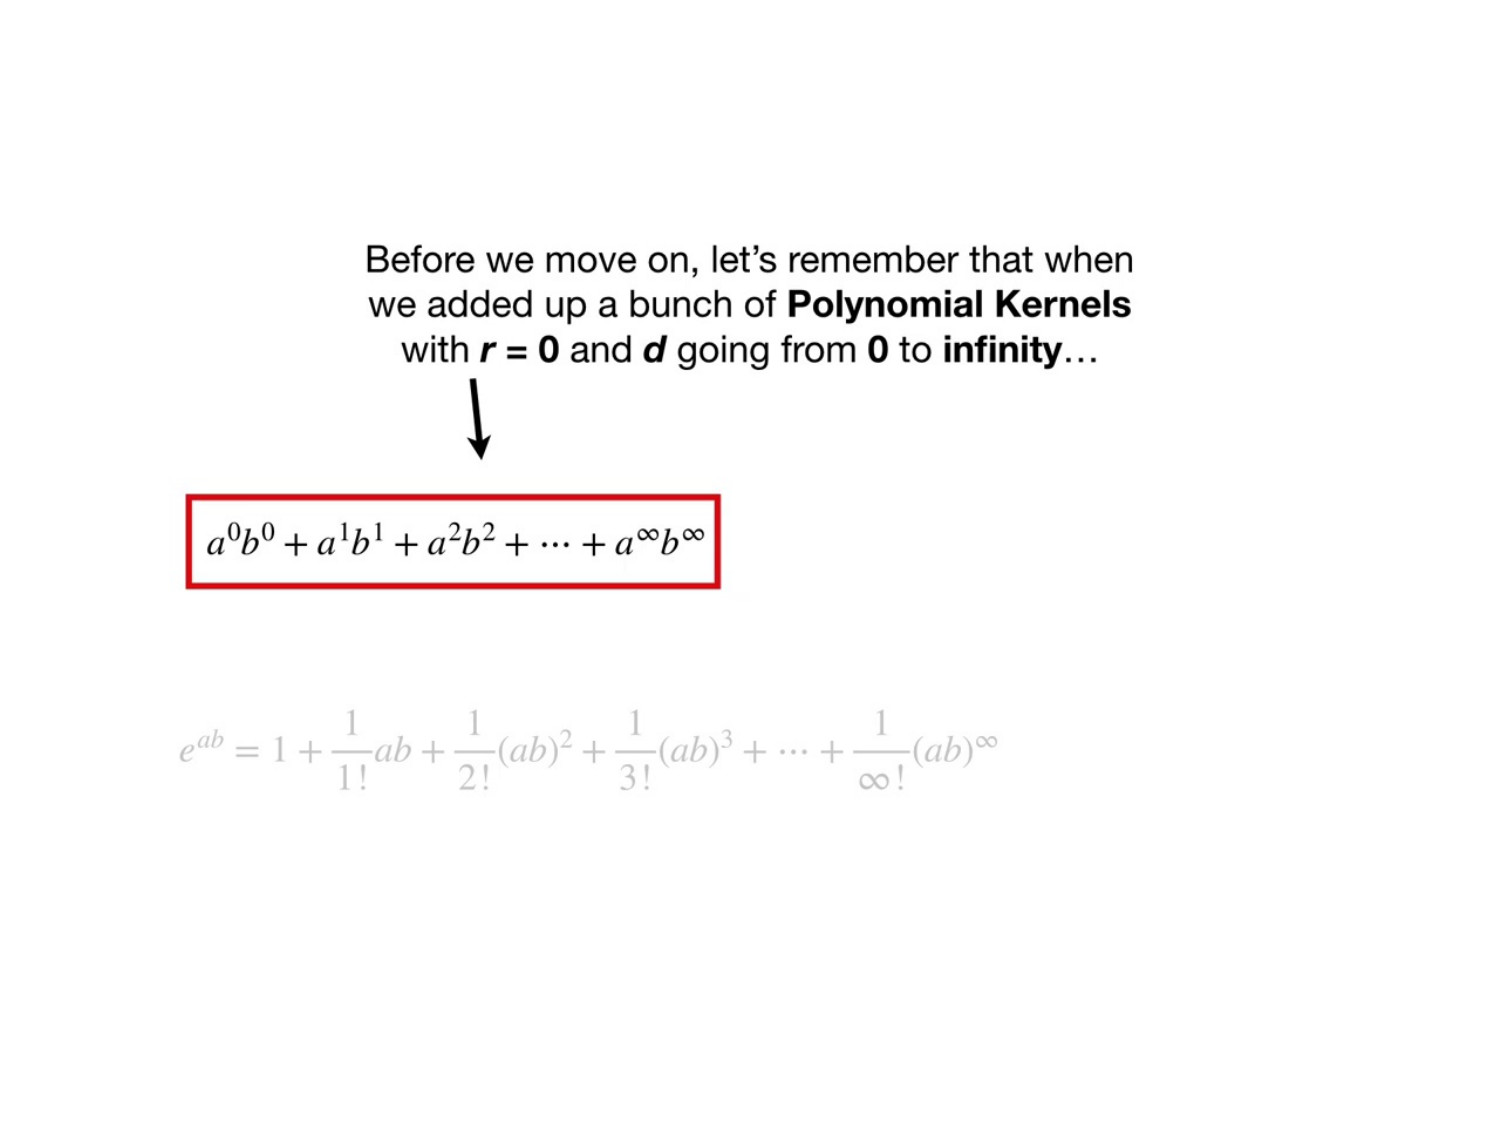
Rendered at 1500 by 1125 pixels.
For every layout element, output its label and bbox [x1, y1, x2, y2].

picture [0, 140, 1500, 985]
